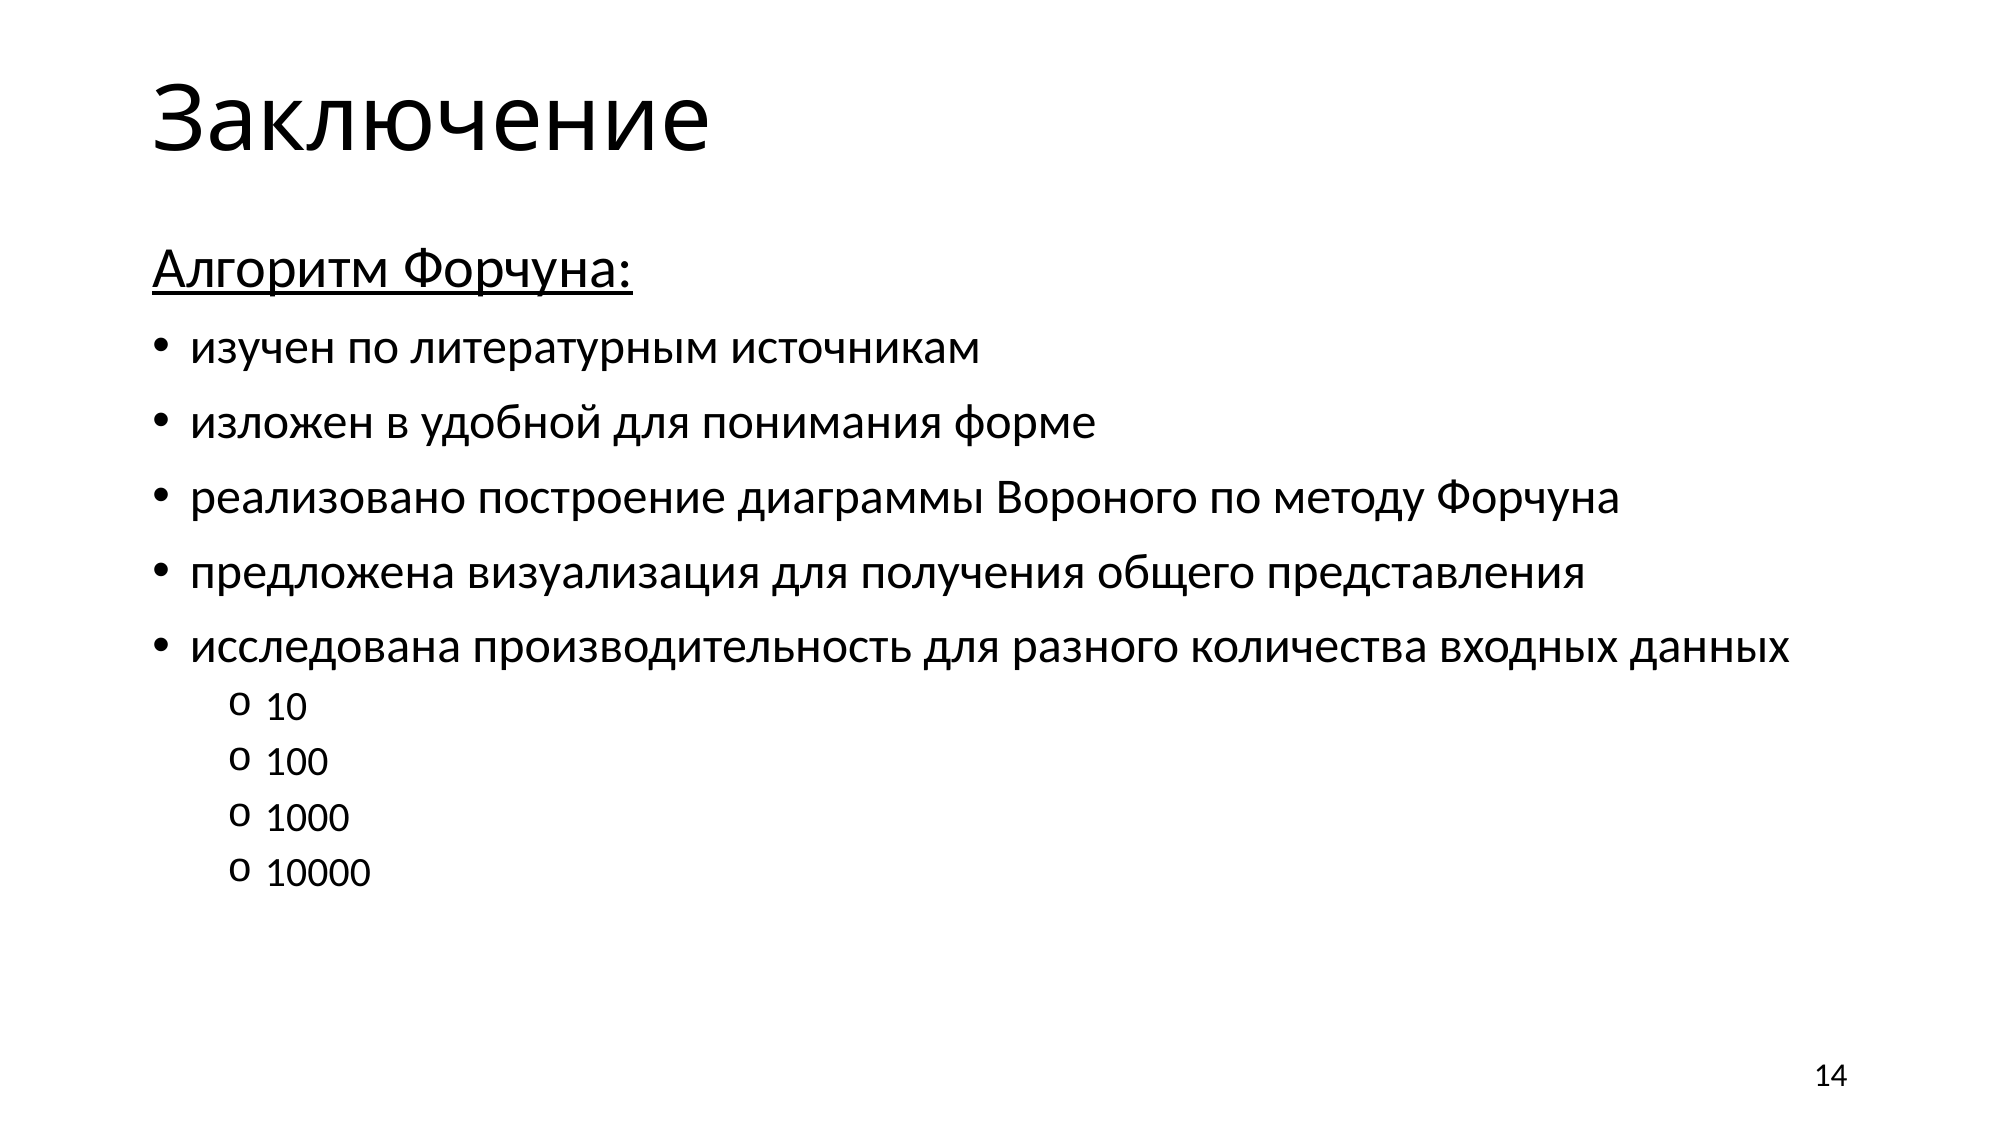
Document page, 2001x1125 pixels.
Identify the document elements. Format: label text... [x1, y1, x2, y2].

title Заключение [137, 11, 1863, 229]
list Алгоритм Форчуна: изучен по литературным источникам изложен в удобной для понимания форме реализовано построение диаграммы Вороного по методу Форчуна предложена визуализация для получения общего представления исследована производительность для разного количества входных данных 10 100 1000 10000 [137, 229, 1863, 1083]
slide_number 14 [1412, 1042, 1863, 1103]
